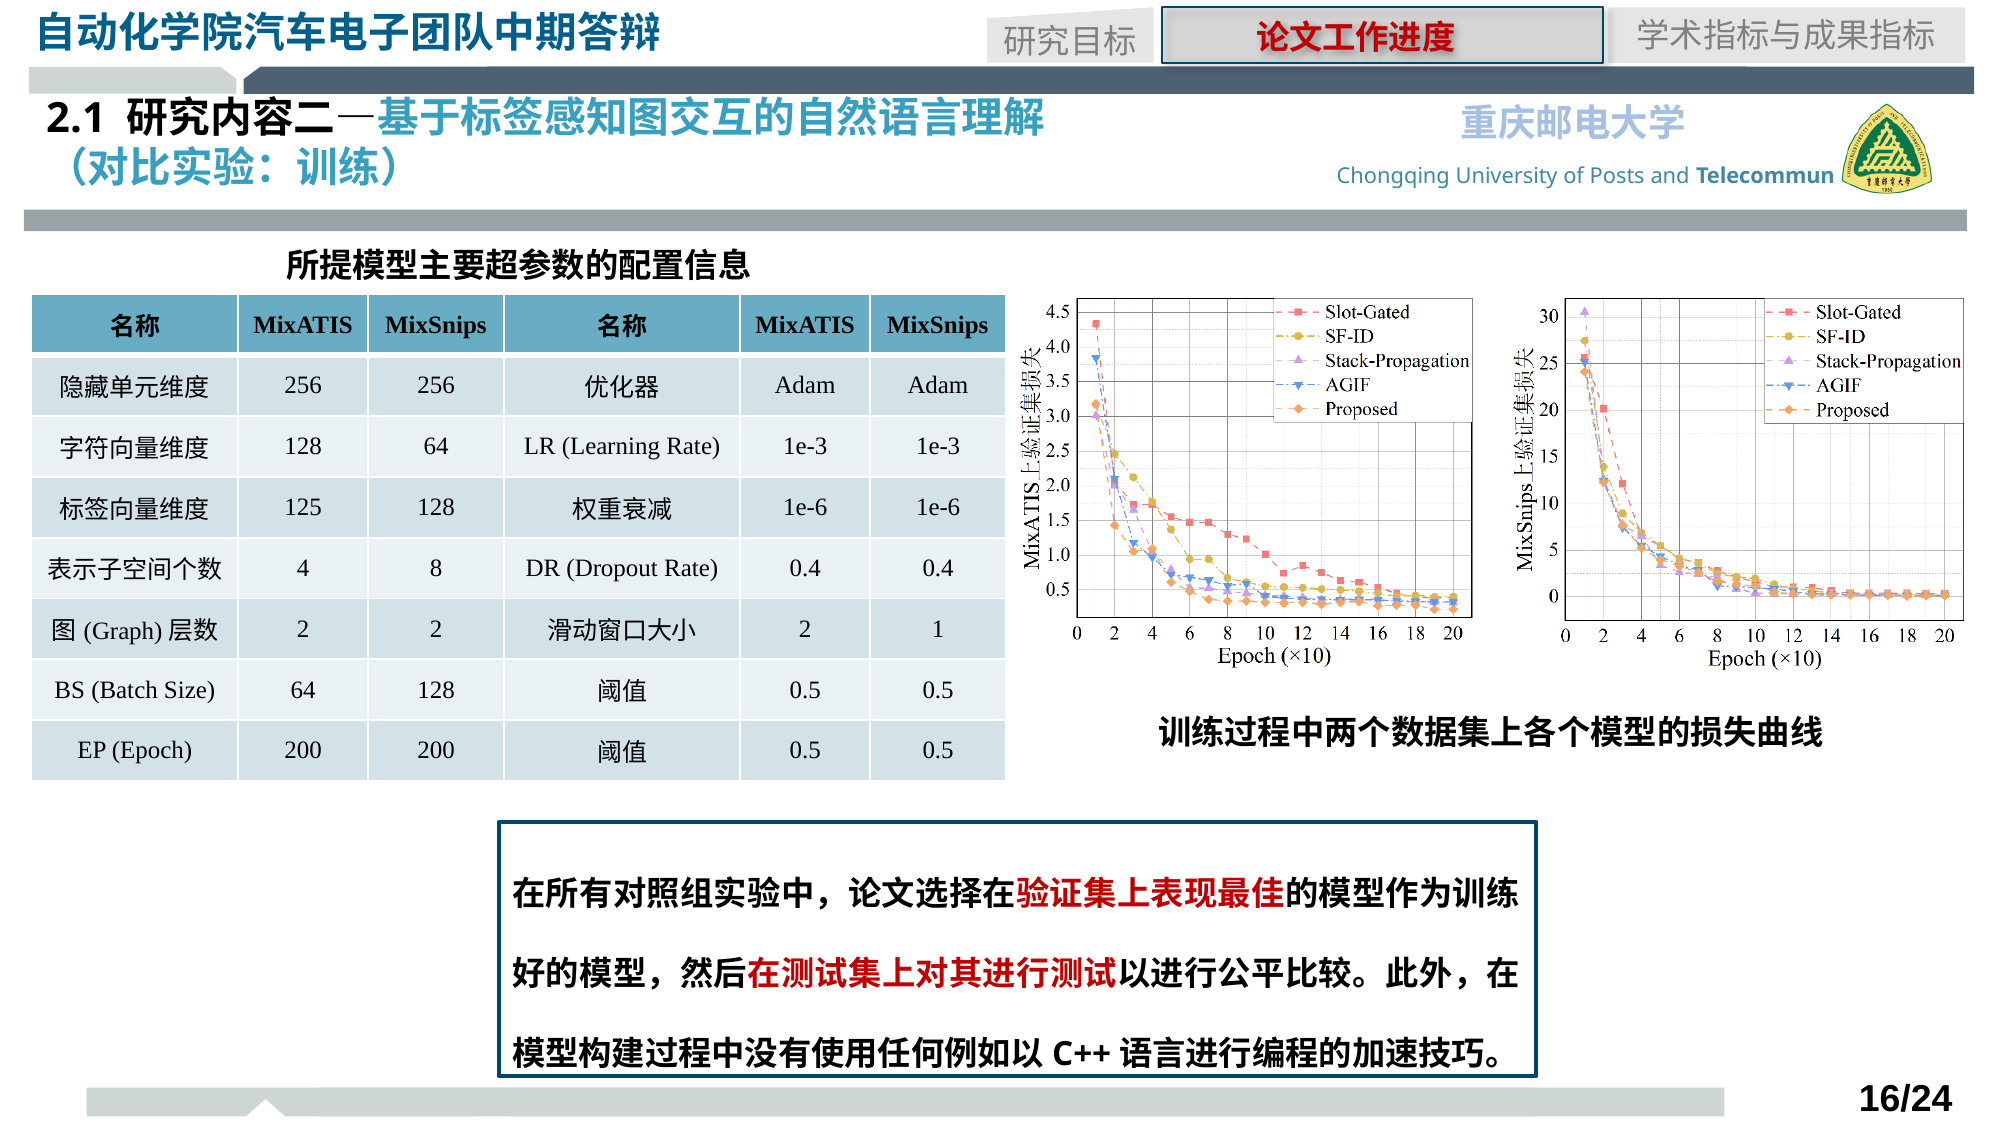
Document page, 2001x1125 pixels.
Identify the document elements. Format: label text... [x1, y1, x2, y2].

text_box 研究目标 [984, 5, 1156, 65]
table_cell 125 [239, 478, 367, 537]
text_box 2.1 研究内容二—基于标签感知图交互的自然语言理解 （对比实验：训练） [31, 124, 1290, 207]
table_cell LR (Learning Rate) [505, 417, 739, 476]
table_cell 隐藏单元维度 [32, 358, 237, 415]
table_cell 2 [369, 599, 503, 658]
table_cell Adam [741, 358, 869, 415]
table_cell 128 [369, 478, 503, 537]
table_cell 128 [239, 417, 367, 476]
table_cell 0.4 [741, 539, 869, 598]
table_cell 优化器 [505, 358, 739, 415]
table_header MixATIS [741, 295, 869, 352]
text_box 所提模型主要超参数的配置信息 [265, 236, 773, 292]
table_cell 8 [369, 539, 503, 598]
table_cell 4 [239, 539, 367, 598]
table_cell 256 [239, 358, 367, 415]
table_cell 64 [239, 660, 367, 719]
table_cell 0.4 [871, 539, 1005, 598]
table_cell 图(Graph)层数 [32, 599, 237, 658]
text_box 论文工作进度 [1241, 8, 1525, 64]
table_header 名称 [32, 295, 237, 352]
table_cell 0.5 [741, 660, 869, 719]
table_cell 64 [369, 417, 503, 476]
table_cell 1e-3 [741, 417, 869, 476]
table_cell 标签向量维度 [32, 478, 237, 537]
table_cell 阈值 [505, 721, 739, 780]
table_cell 阈值 [505, 660, 739, 719]
table_header 名称 [505, 295, 739, 352]
text_box [1160, 5, 1606, 65]
table_cell 2 [741, 599, 869, 658]
picture [1015, 296, 1966, 672]
table_cell 0.5 [871, 721, 1005, 780]
text_box [497, 820, 1538, 1078]
table_cell 滑动窗口大小 [505, 599, 739, 658]
table_cell EP (Epoch) [32, 721, 237, 780]
table_cell 1 [871, 599, 1005, 658]
table_cell 1e-6 [741, 478, 869, 537]
table_cell Adam [871, 358, 1005, 415]
table_cell 256 [369, 358, 503, 415]
table_cell 表示子空间个数 [32, 539, 237, 598]
table_cell DR (Dropout Rate) [505, 539, 739, 598]
table_cell 128 [369, 660, 503, 719]
table_cell 200 [239, 721, 367, 780]
table_cell BS (Batch Size) [32, 660, 237, 719]
table_cell 权重衰减 [505, 478, 739, 537]
table_cell 0.5 [741, 721, 869, 780]
table_header MixSnips [871, 295, 1005, 352]
table_header MixSnips [369, 295, 503, 352]
table_header MixATIS [239, 295, 367, 352]
table_cell 2 [239, 599, 367, 658]
table_cell 字符向量维度 [32, 417, 237, 476]
table_cell 200 [369, 721, 503, 780]
table_cell 1e-3 [871, 417, 1005, 476]
text_box 训练过程中两个数据集上各个模型的损失曲线 [1132, 704, 1849, 759]
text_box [1608, 6, 1966, 64]
table_cell 1e-6 [871, 478, 1005, 537]
table_cell 0.5 [871, 660, 1005, 719]
picture [1836, 103, 1937, 194]
